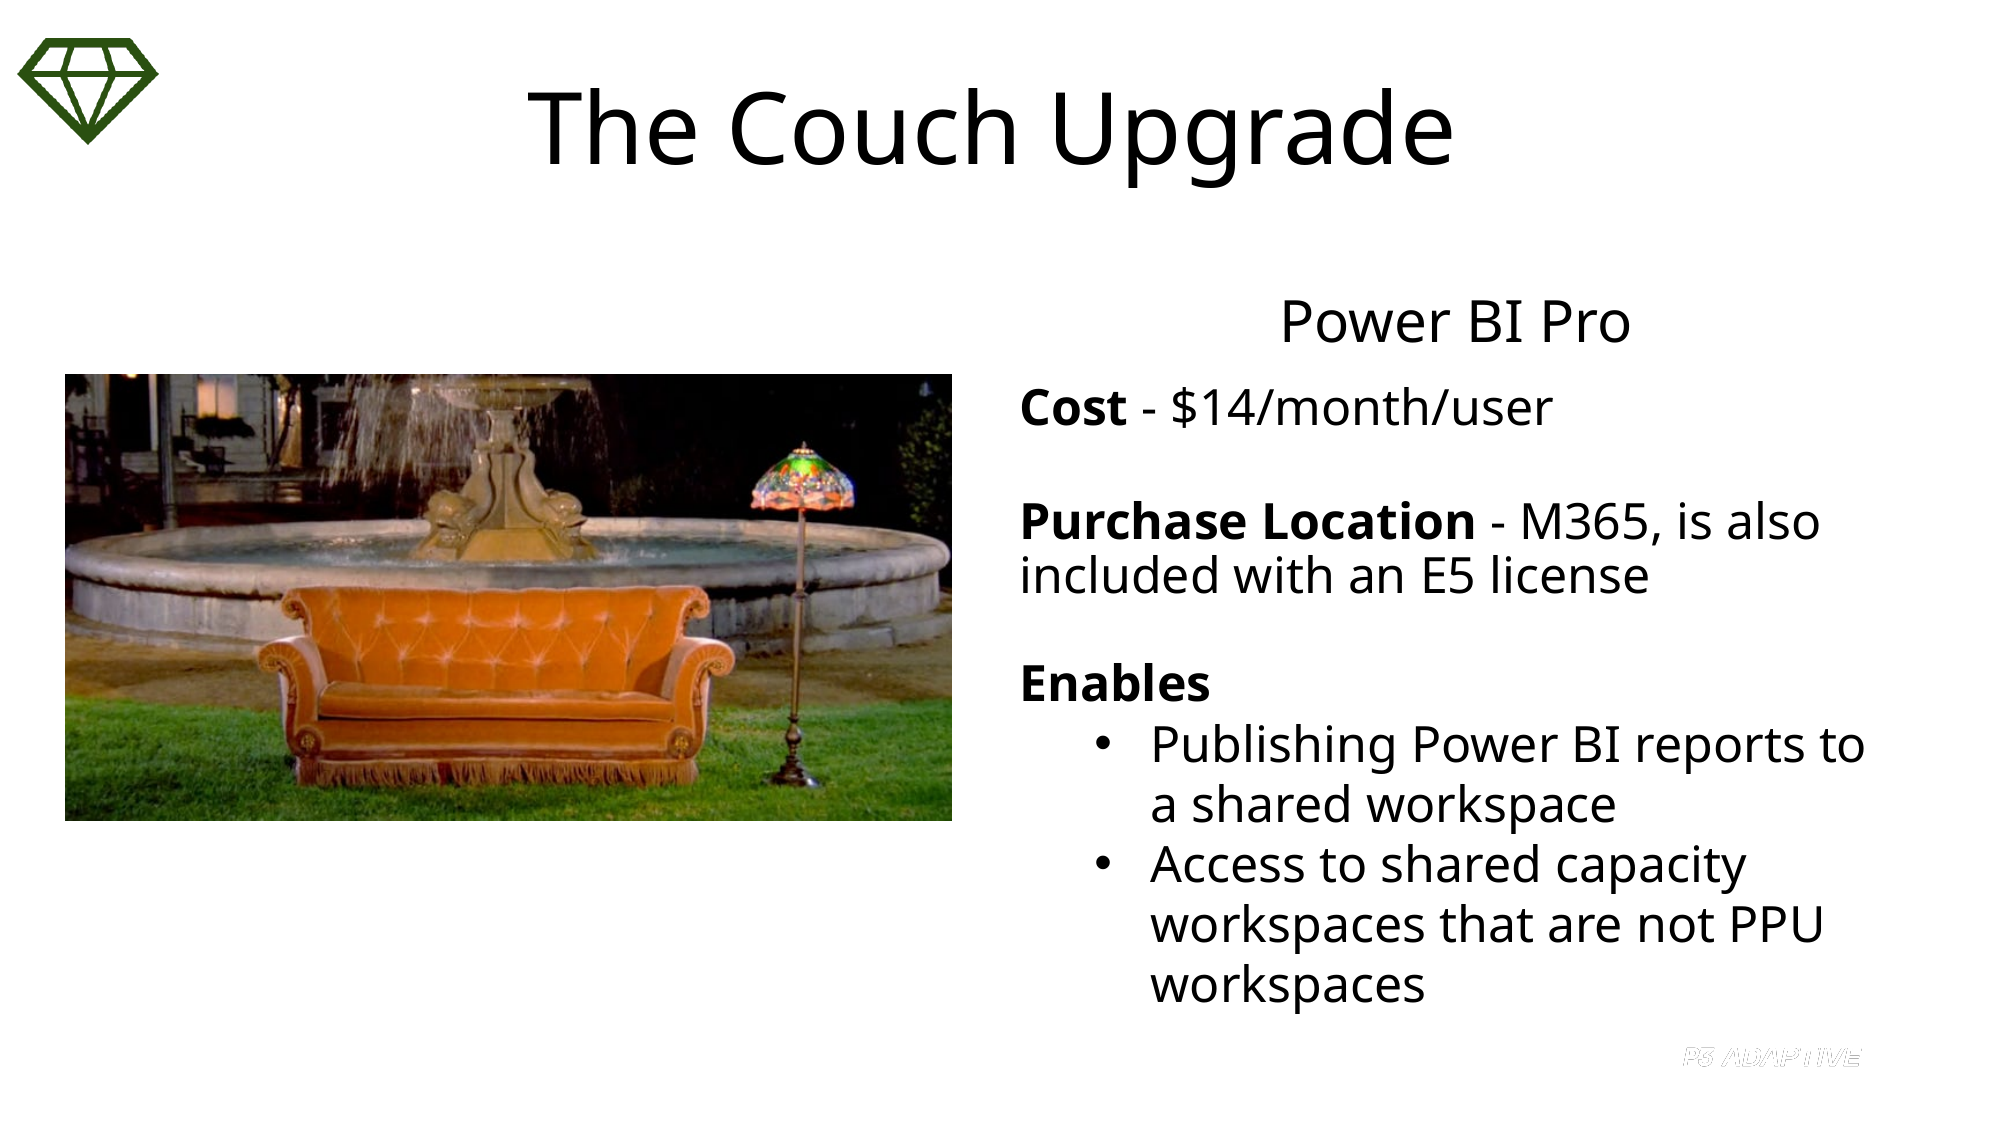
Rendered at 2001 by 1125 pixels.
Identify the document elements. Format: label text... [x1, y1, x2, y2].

text_box Power BI Pro [992, 284, 1934, 375]
title The Couch Upgrade [378, 59, 1622, 194]
picture [1679, 1044, 1863, 1075]
picture [12, 14, 163, 165]
picture [65, 374, 952, 821]
text_box Cost - $14/month/user Purchase Location - M365, is also included with an E5 license Enables Publishing Power BI reports to a shared workspace Access to shared capacity workspaces that are not PPU workspaces [1019, 374, 1913, 1002]
